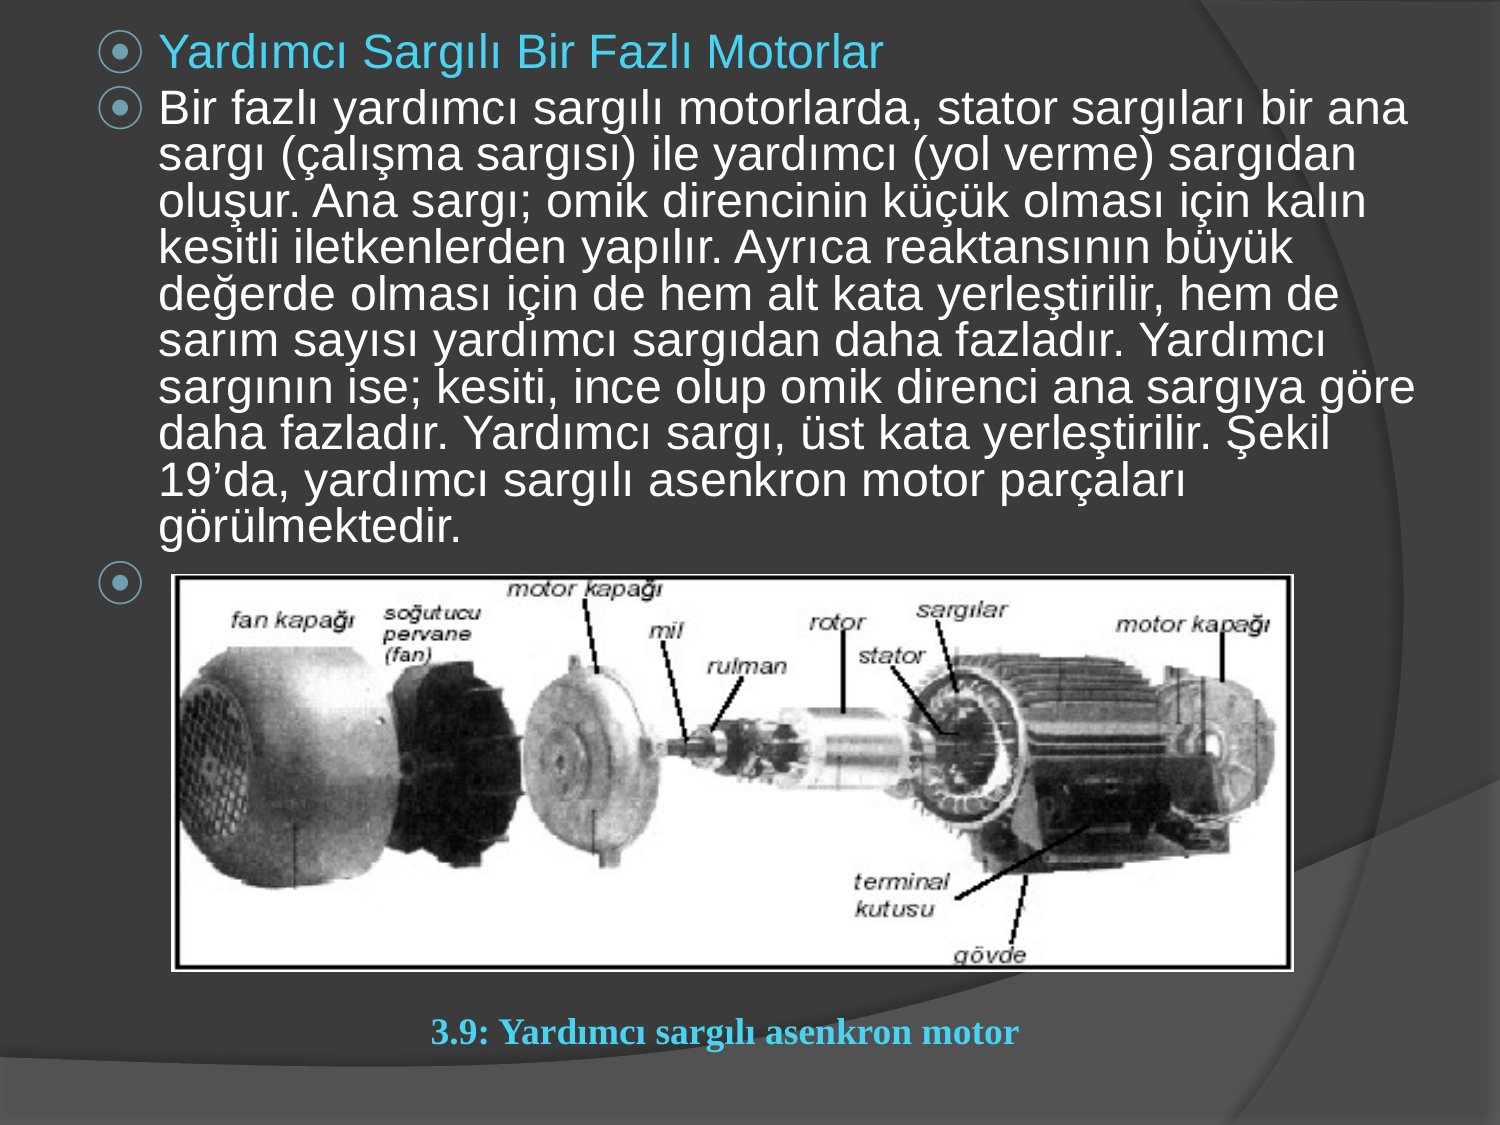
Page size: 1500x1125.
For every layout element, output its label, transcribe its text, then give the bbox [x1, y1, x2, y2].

list Yardımcı Sargılı Bir Fazlı Motorlar Bir fazlı yardımcı sargılı motorlarda, stator sargıları bir ana sargı (çalışma sargısı) ile yardımcı (yol verme) sargıdan oluşur. Ana sargı; omik direncinin küçük olması için kalın kesitli iletkenlerden yapılır. Ayrıca reaktansının büyük değerde olması için de hem alt kata yerleştirilir, hem de sarım sayısı yardımcı sargıdan daha fazladır. Yardımcı sargının ise; kesiti, ince olup omik direnci ana sargıya göre daha fazladır. Yardımcı sargı, üst kata yerleştirilir. Şekil 19’da, yardımcı sargılı asenkron motor parçaları görülmektedir. [75, 23, 1459, 681]
picture [170, 574, 1294, 972]
text_box 3.9: Yardımcı sargılı asenkron motor [415, 999, 1049, 1061]
